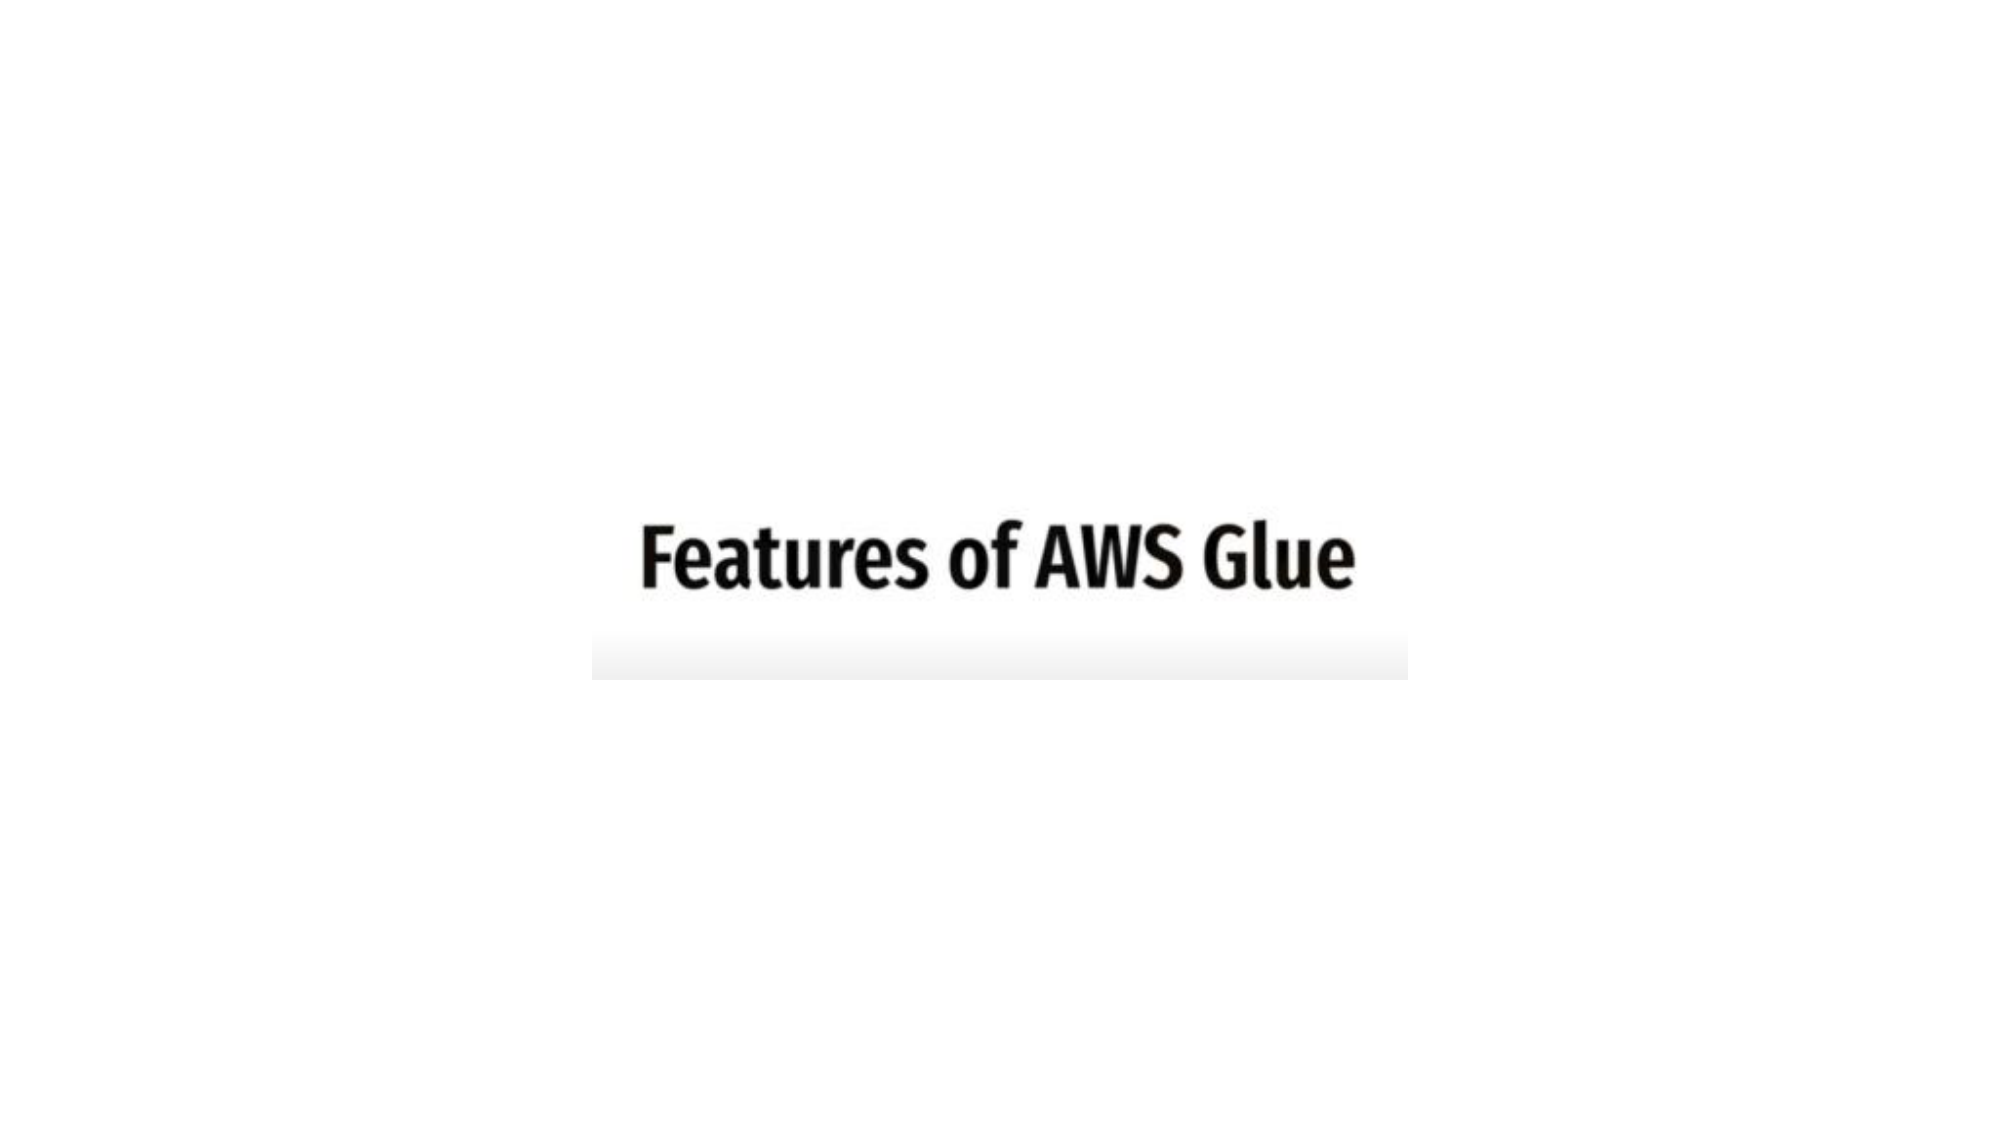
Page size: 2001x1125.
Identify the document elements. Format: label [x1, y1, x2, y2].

picture [592, 444, 1408, 680]
